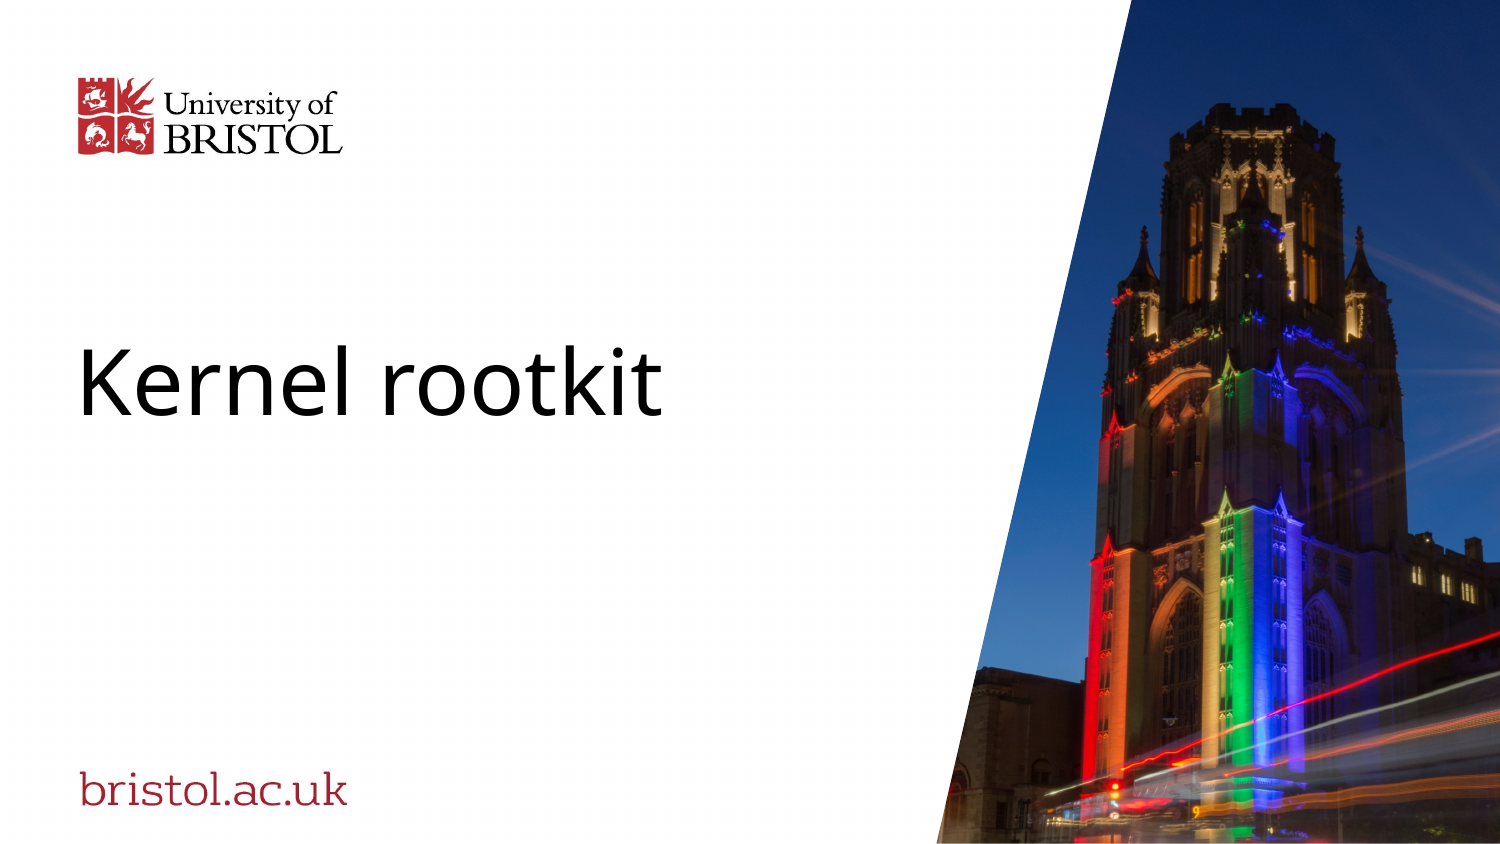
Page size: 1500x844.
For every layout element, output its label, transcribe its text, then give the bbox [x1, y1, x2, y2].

picture [0, 0, 1500, 844]
title Kernel rootkit [60, 262, 924, 443]
